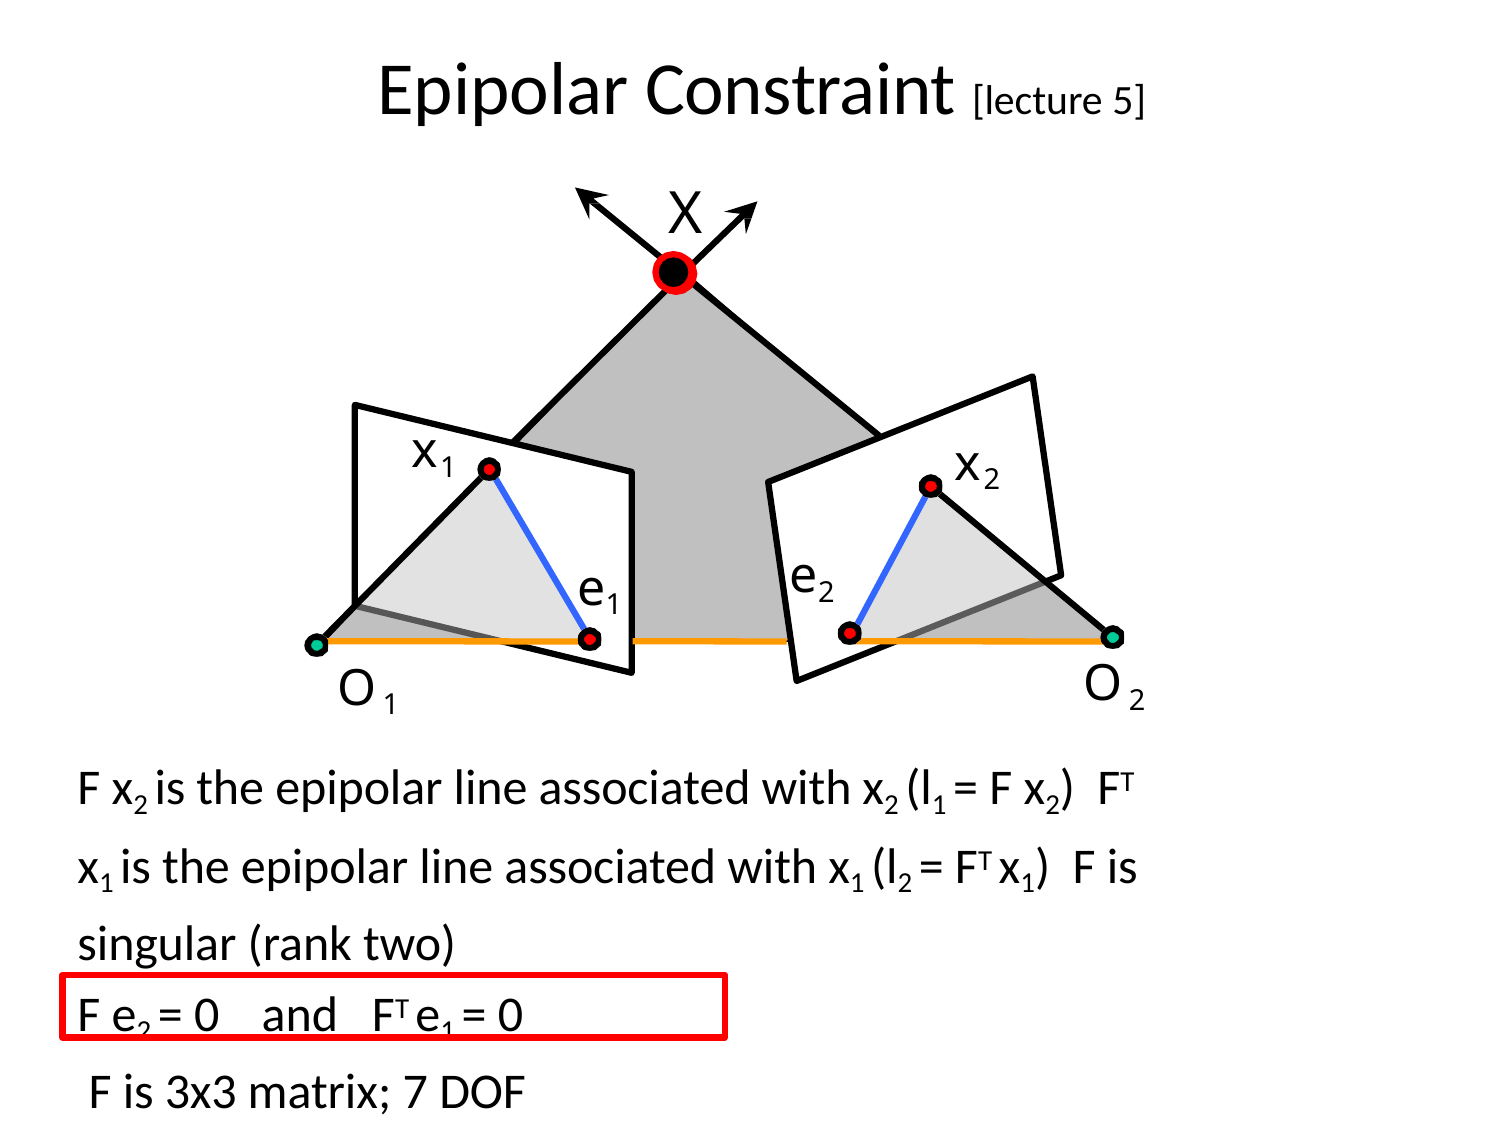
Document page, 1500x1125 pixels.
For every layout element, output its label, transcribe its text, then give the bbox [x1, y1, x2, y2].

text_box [304, 173, 1152, 718]
text_box [62, 974, 725, 1038]
text_box F x2 is the epipolar line associated with x2 (l1 = F x2) FT x1 is the epipolar line associated with x1 (l2 = FT x1) F is singular (rank two) F e2 = 0 and FT e1 = 0 F is 3x3 matrix; 7 DOF [75, 739, 1141, 1119]
title Epipolar Constraint [lecture 5] [375, 38, 1154, 176]
